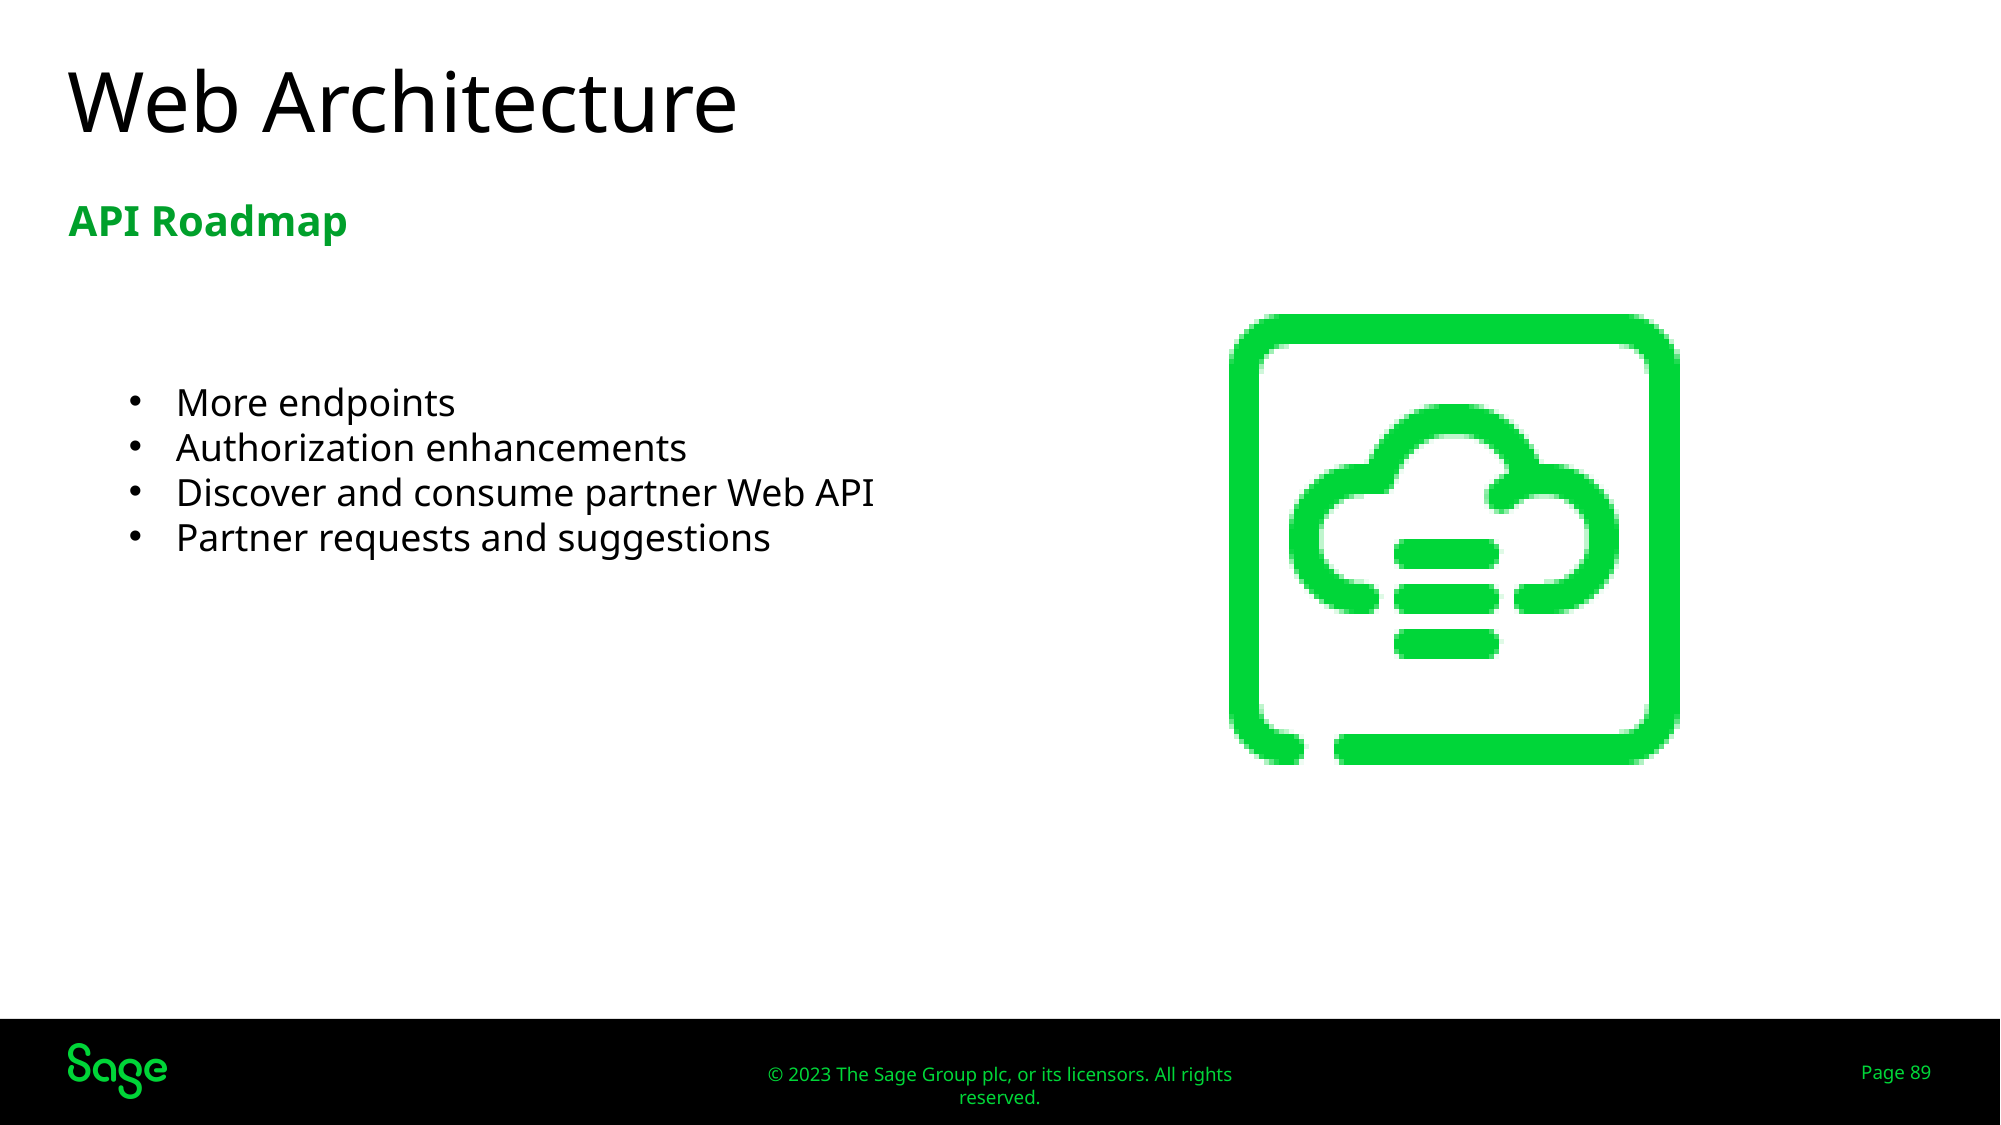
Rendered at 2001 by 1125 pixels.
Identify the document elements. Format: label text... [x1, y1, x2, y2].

picture [68, 1043, 167, 1099]
picture [1229, 314, 1680, 765]
list API Roadmap [68, 186, 1930, 259]
text_box More endpoints Authorization enhancements Discover and consume partner Web API Partner requests and suggestions [114, 371, 1054, 566]
title Web Architecture [67, 49, 1930, 147]
slide_number Page 89 [1809, 1043, 1947, 1104]
